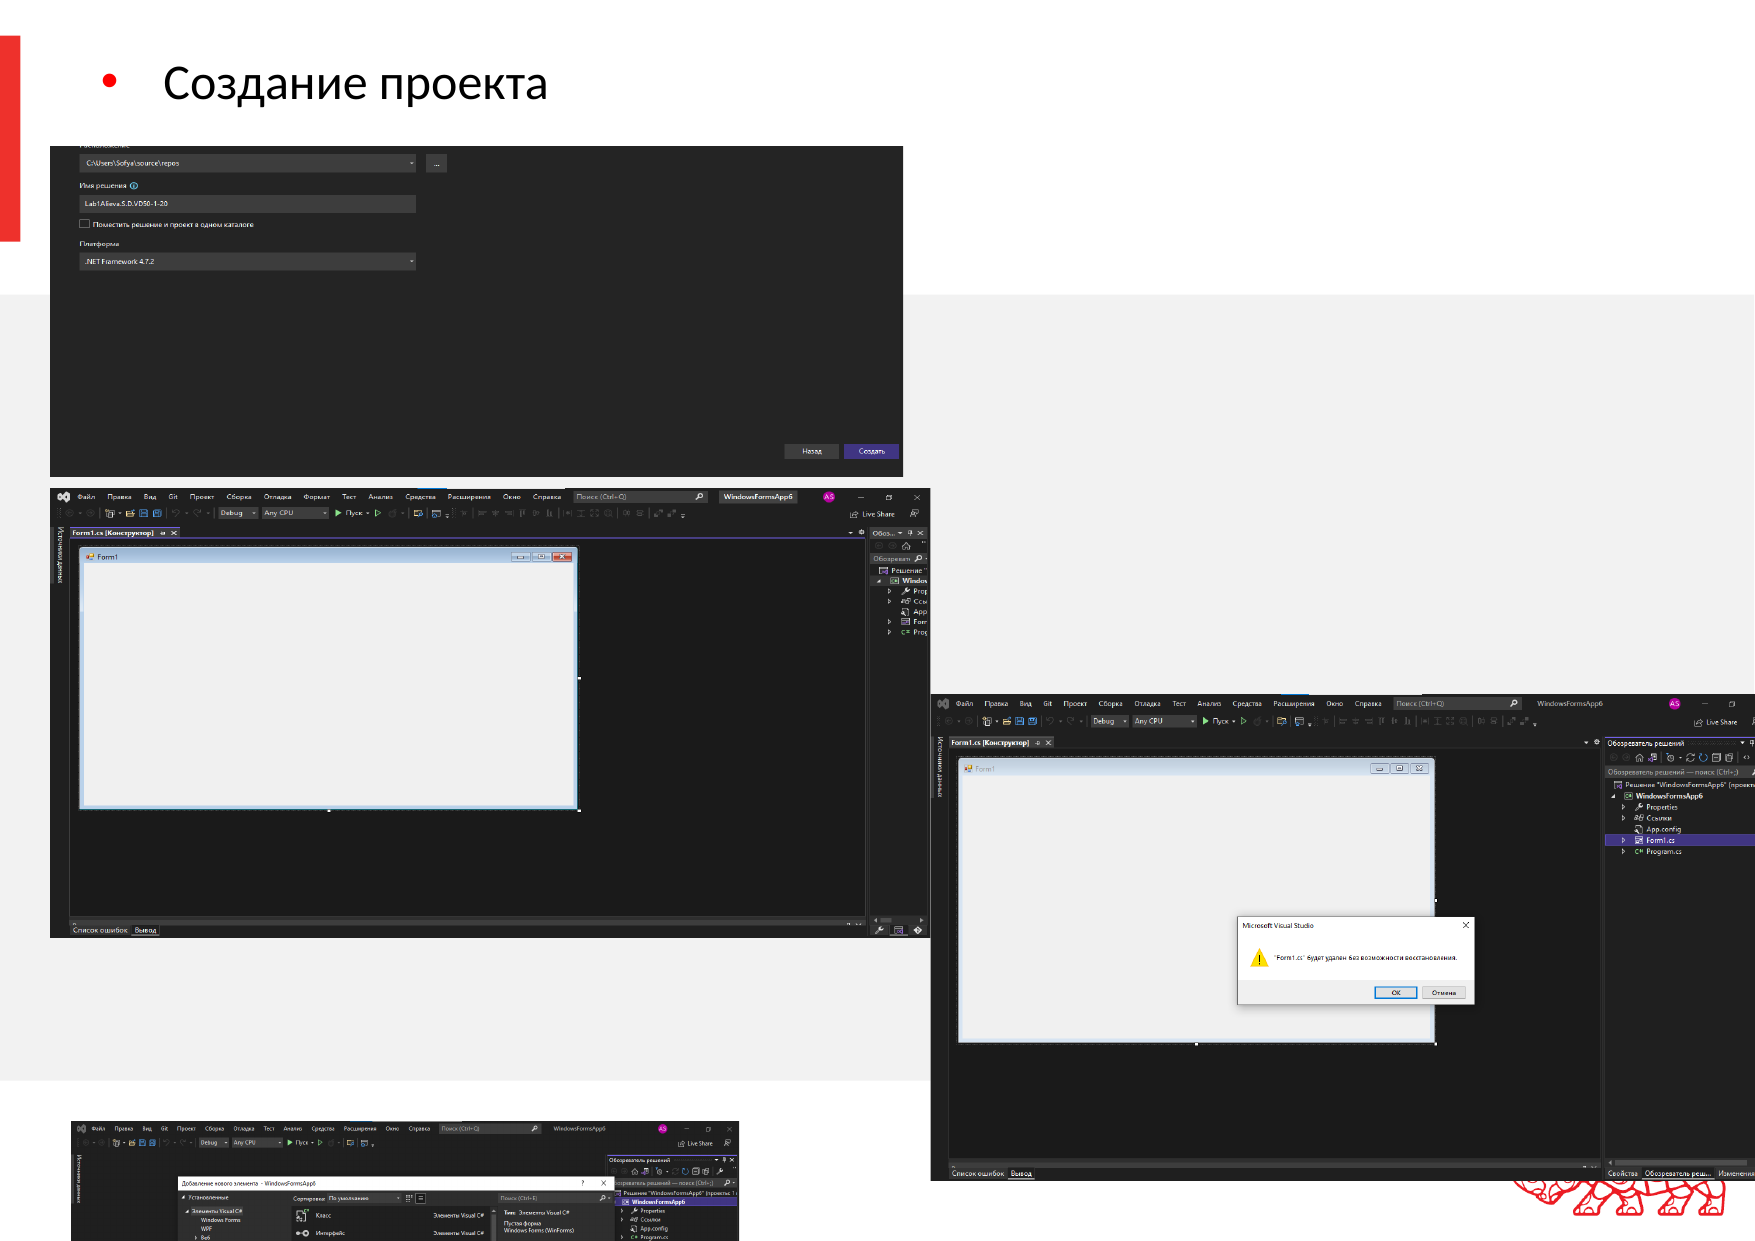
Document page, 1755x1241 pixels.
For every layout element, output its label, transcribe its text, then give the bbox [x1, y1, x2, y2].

picture [49, 146, 904, 477]
picture [70, 1121, 740, 1241]
picture [49, 488, 1755, 1229]
list Создание проекта [71, 47, 1683, 621]
